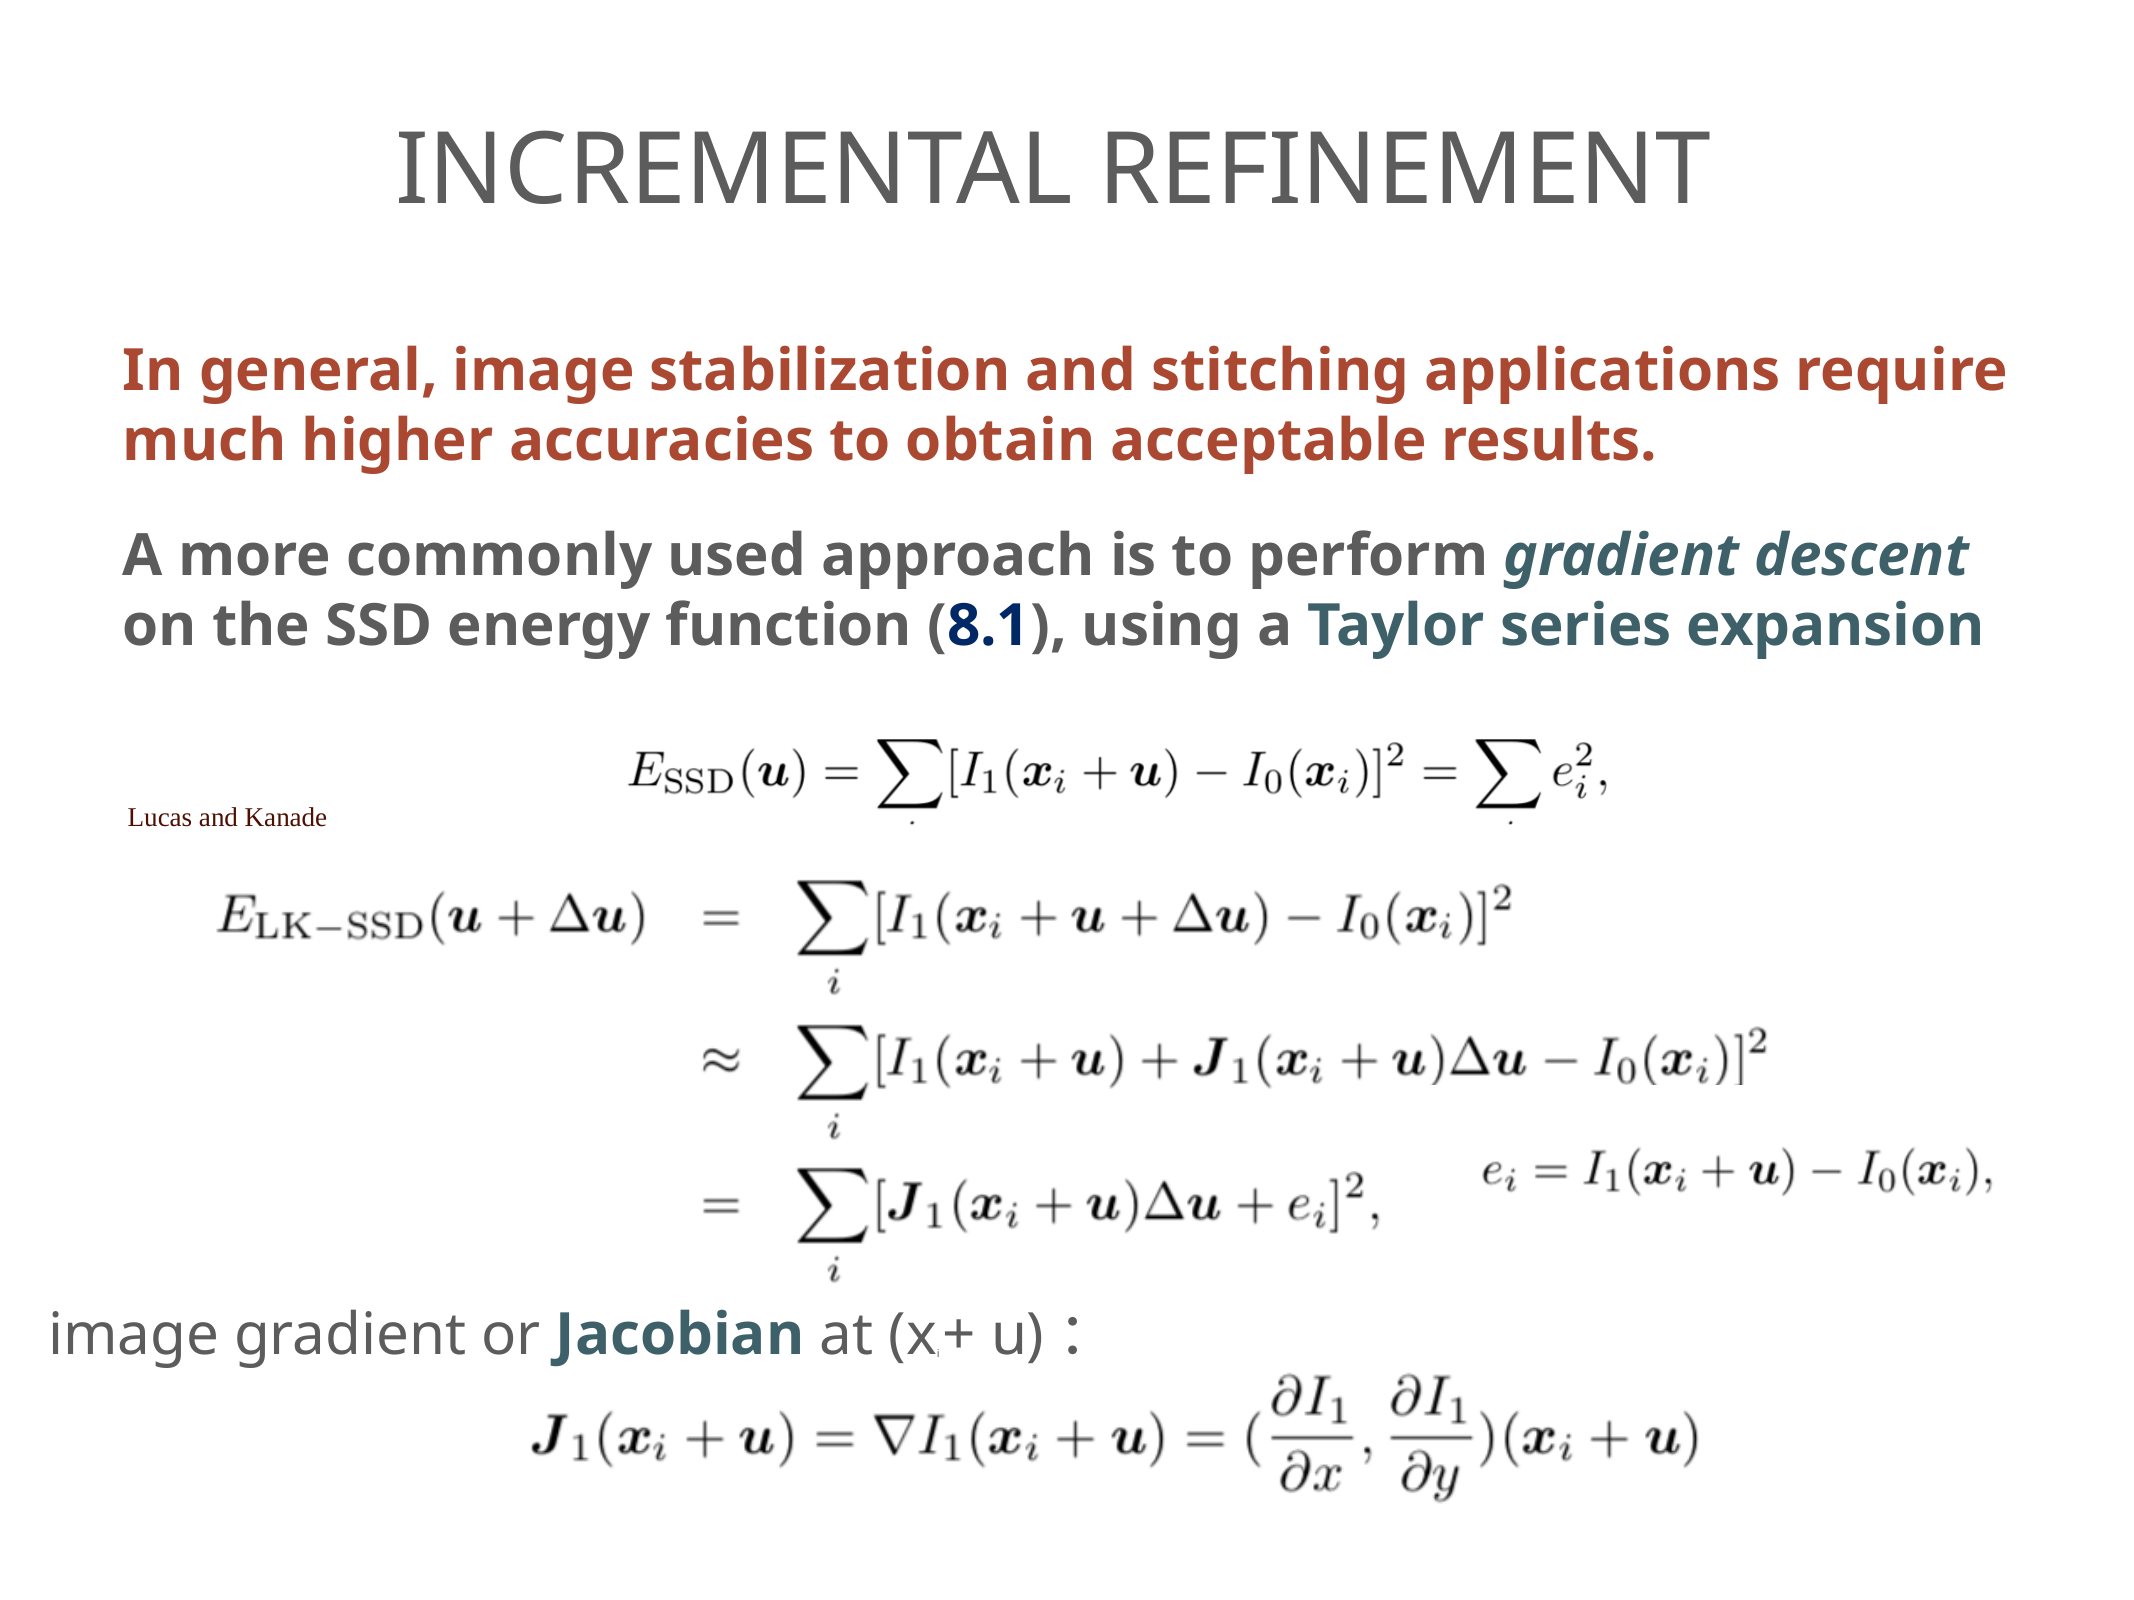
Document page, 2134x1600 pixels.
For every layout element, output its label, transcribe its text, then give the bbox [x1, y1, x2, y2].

text_box In general, image stabilization and stitching applications require much higher accuracies to obtain acceptable results. [114, 323, 2019, 481]
picture [168, 669, 2102, 1525]
text_box A more commonly used approach is to perform gradient descent on the SSD energy function (8.1), using a Taylor series expansion [114, 508, 2019, 666]
text_box Lucas and Kanade [119, 760, 343, 840]
title Incremental refinement [93, 118, 2041, 238]
text_box image gradient or Jacobian at (xi + u)： [39, 1287, 471, 1445]
